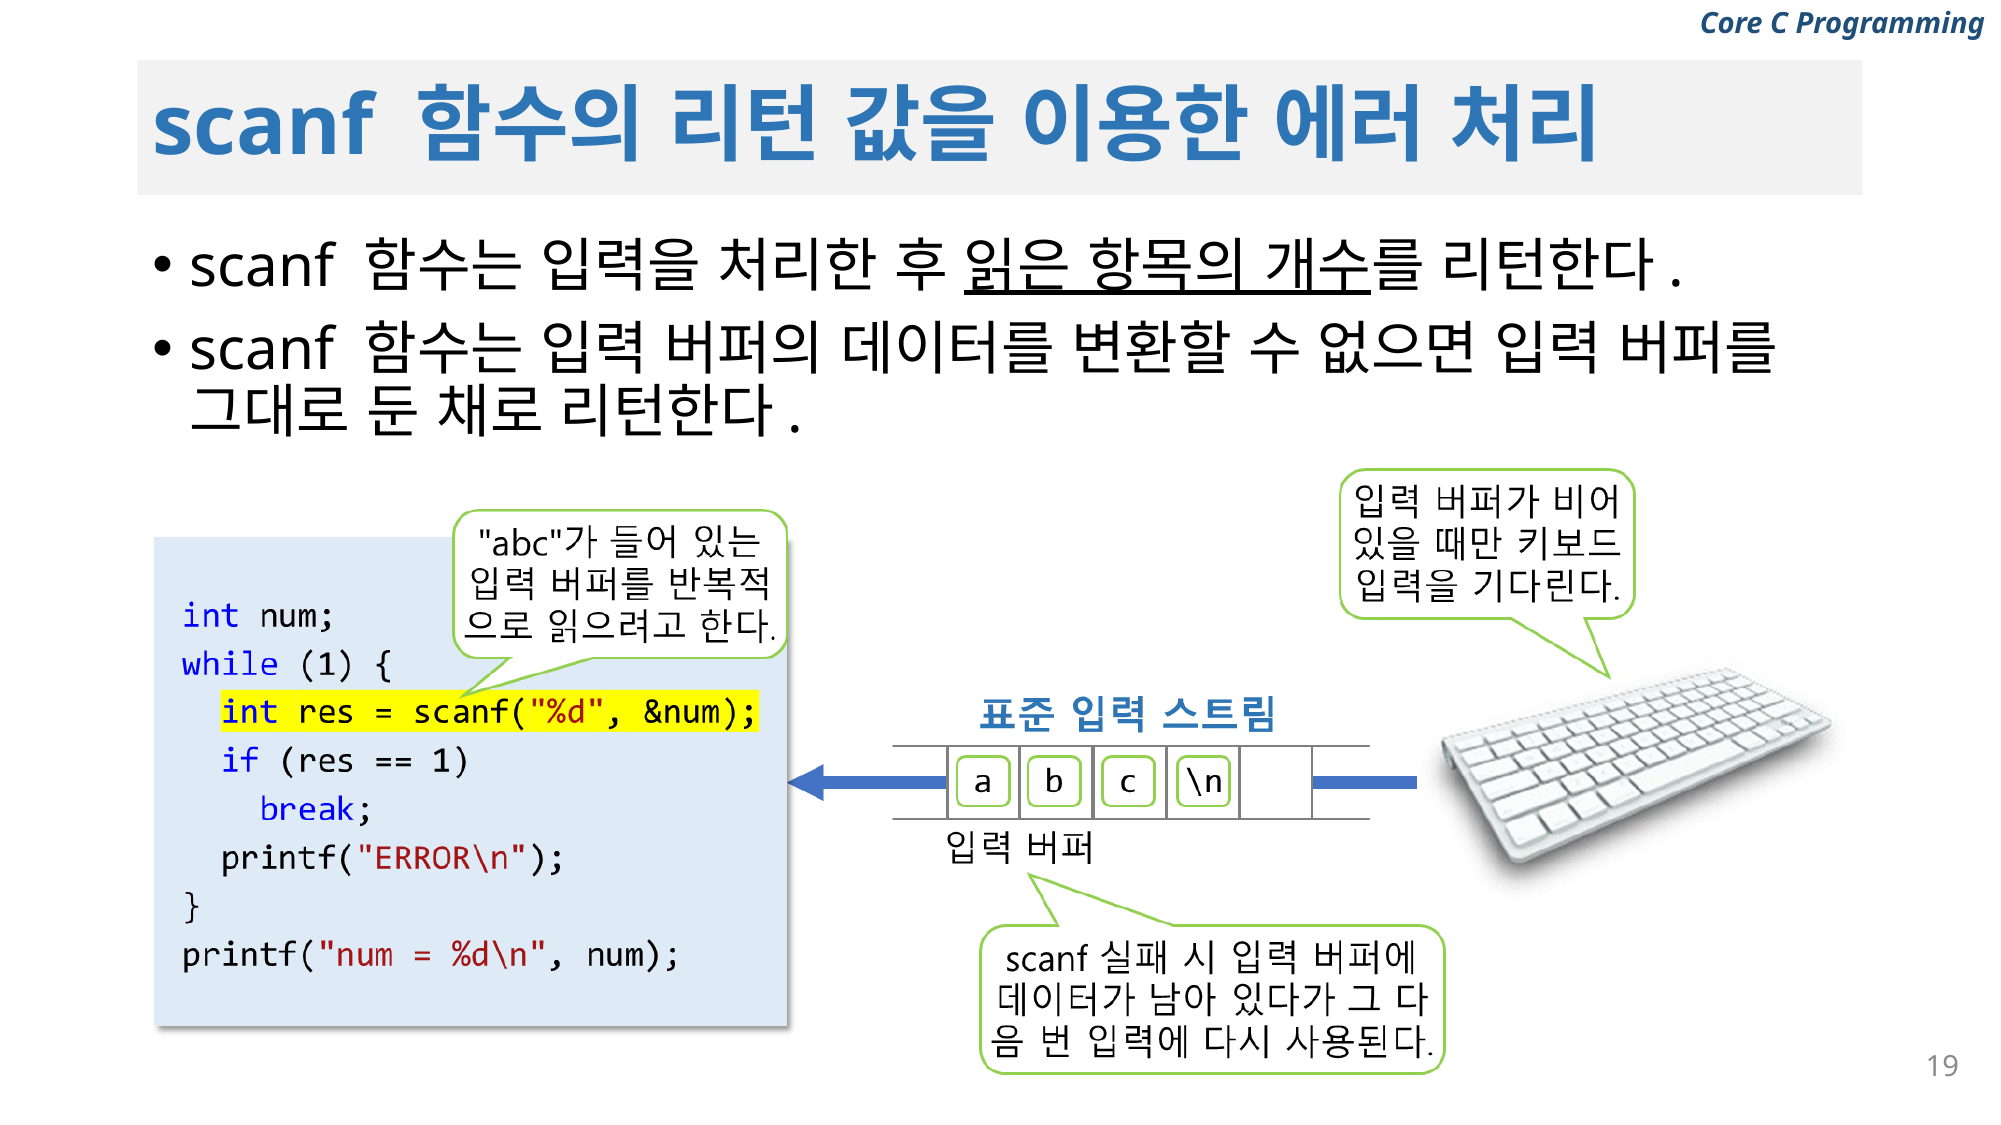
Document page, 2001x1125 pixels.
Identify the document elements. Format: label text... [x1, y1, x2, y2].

slide_number 19 [1850, 1028, 1975, 1107]
title scanf 함수의 리턴 값을 이용한 에러 처리 [137, 59, 1863, 195]
picture [149, 468, 1851, 1084]
list scanf 함수는 입력을 처리한 후 읽은 항목의 개수를 리턴한다. scanf 함수는 입력 버퍼의 데이터를 변환할 수 없으면 입력 버퍼를 그대로 둔 채로 리턴한다. [137, 228, 1863, 1084]
